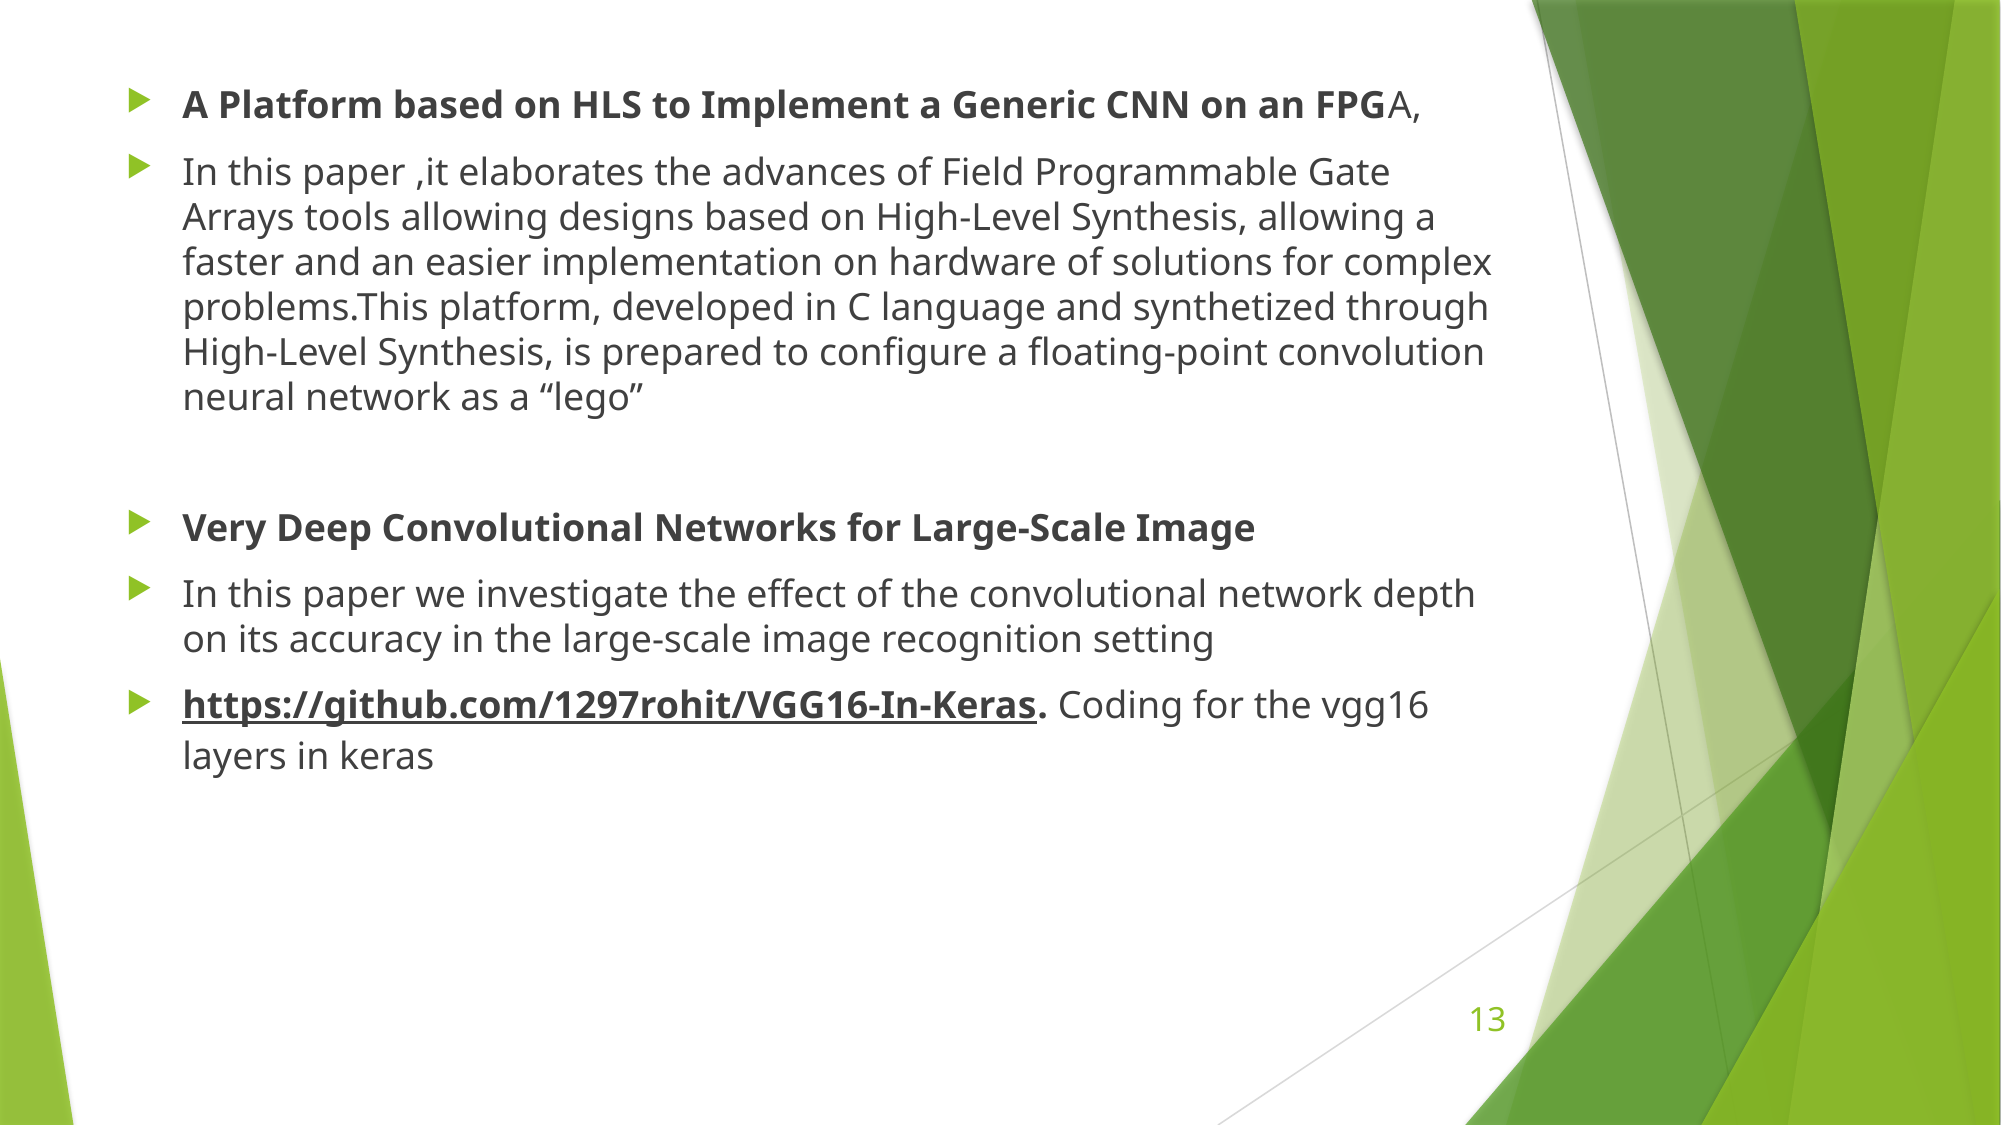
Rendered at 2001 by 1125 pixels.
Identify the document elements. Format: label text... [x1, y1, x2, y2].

list A Platform based on HLS to Implement a Generic CNN on an FPGA, In this paper ,it elaborates the advances of Field Programmable Gate Arrays tools allowing designs based on High-Level Synthesis, allowing a faster and an easier implementation on hardware of solutions for complex problems.This platform, developed in C language and synthetized through High-Level Synthesis, is prepared to configure a floating-point convolution neural network as a “lego” Very Deep Convolutional Networks for Large-Scale Image In this paper we investigate the effect of the convolutional network depth on its accuracy in the large-scale image recognition setting https://github.com/1297rohit/VGG16-In-Keras. Coding for the vgg16 layers in keras [111, 74, 1522, 991]
slide_number 13 [1409, 991, 1522, 1051]
